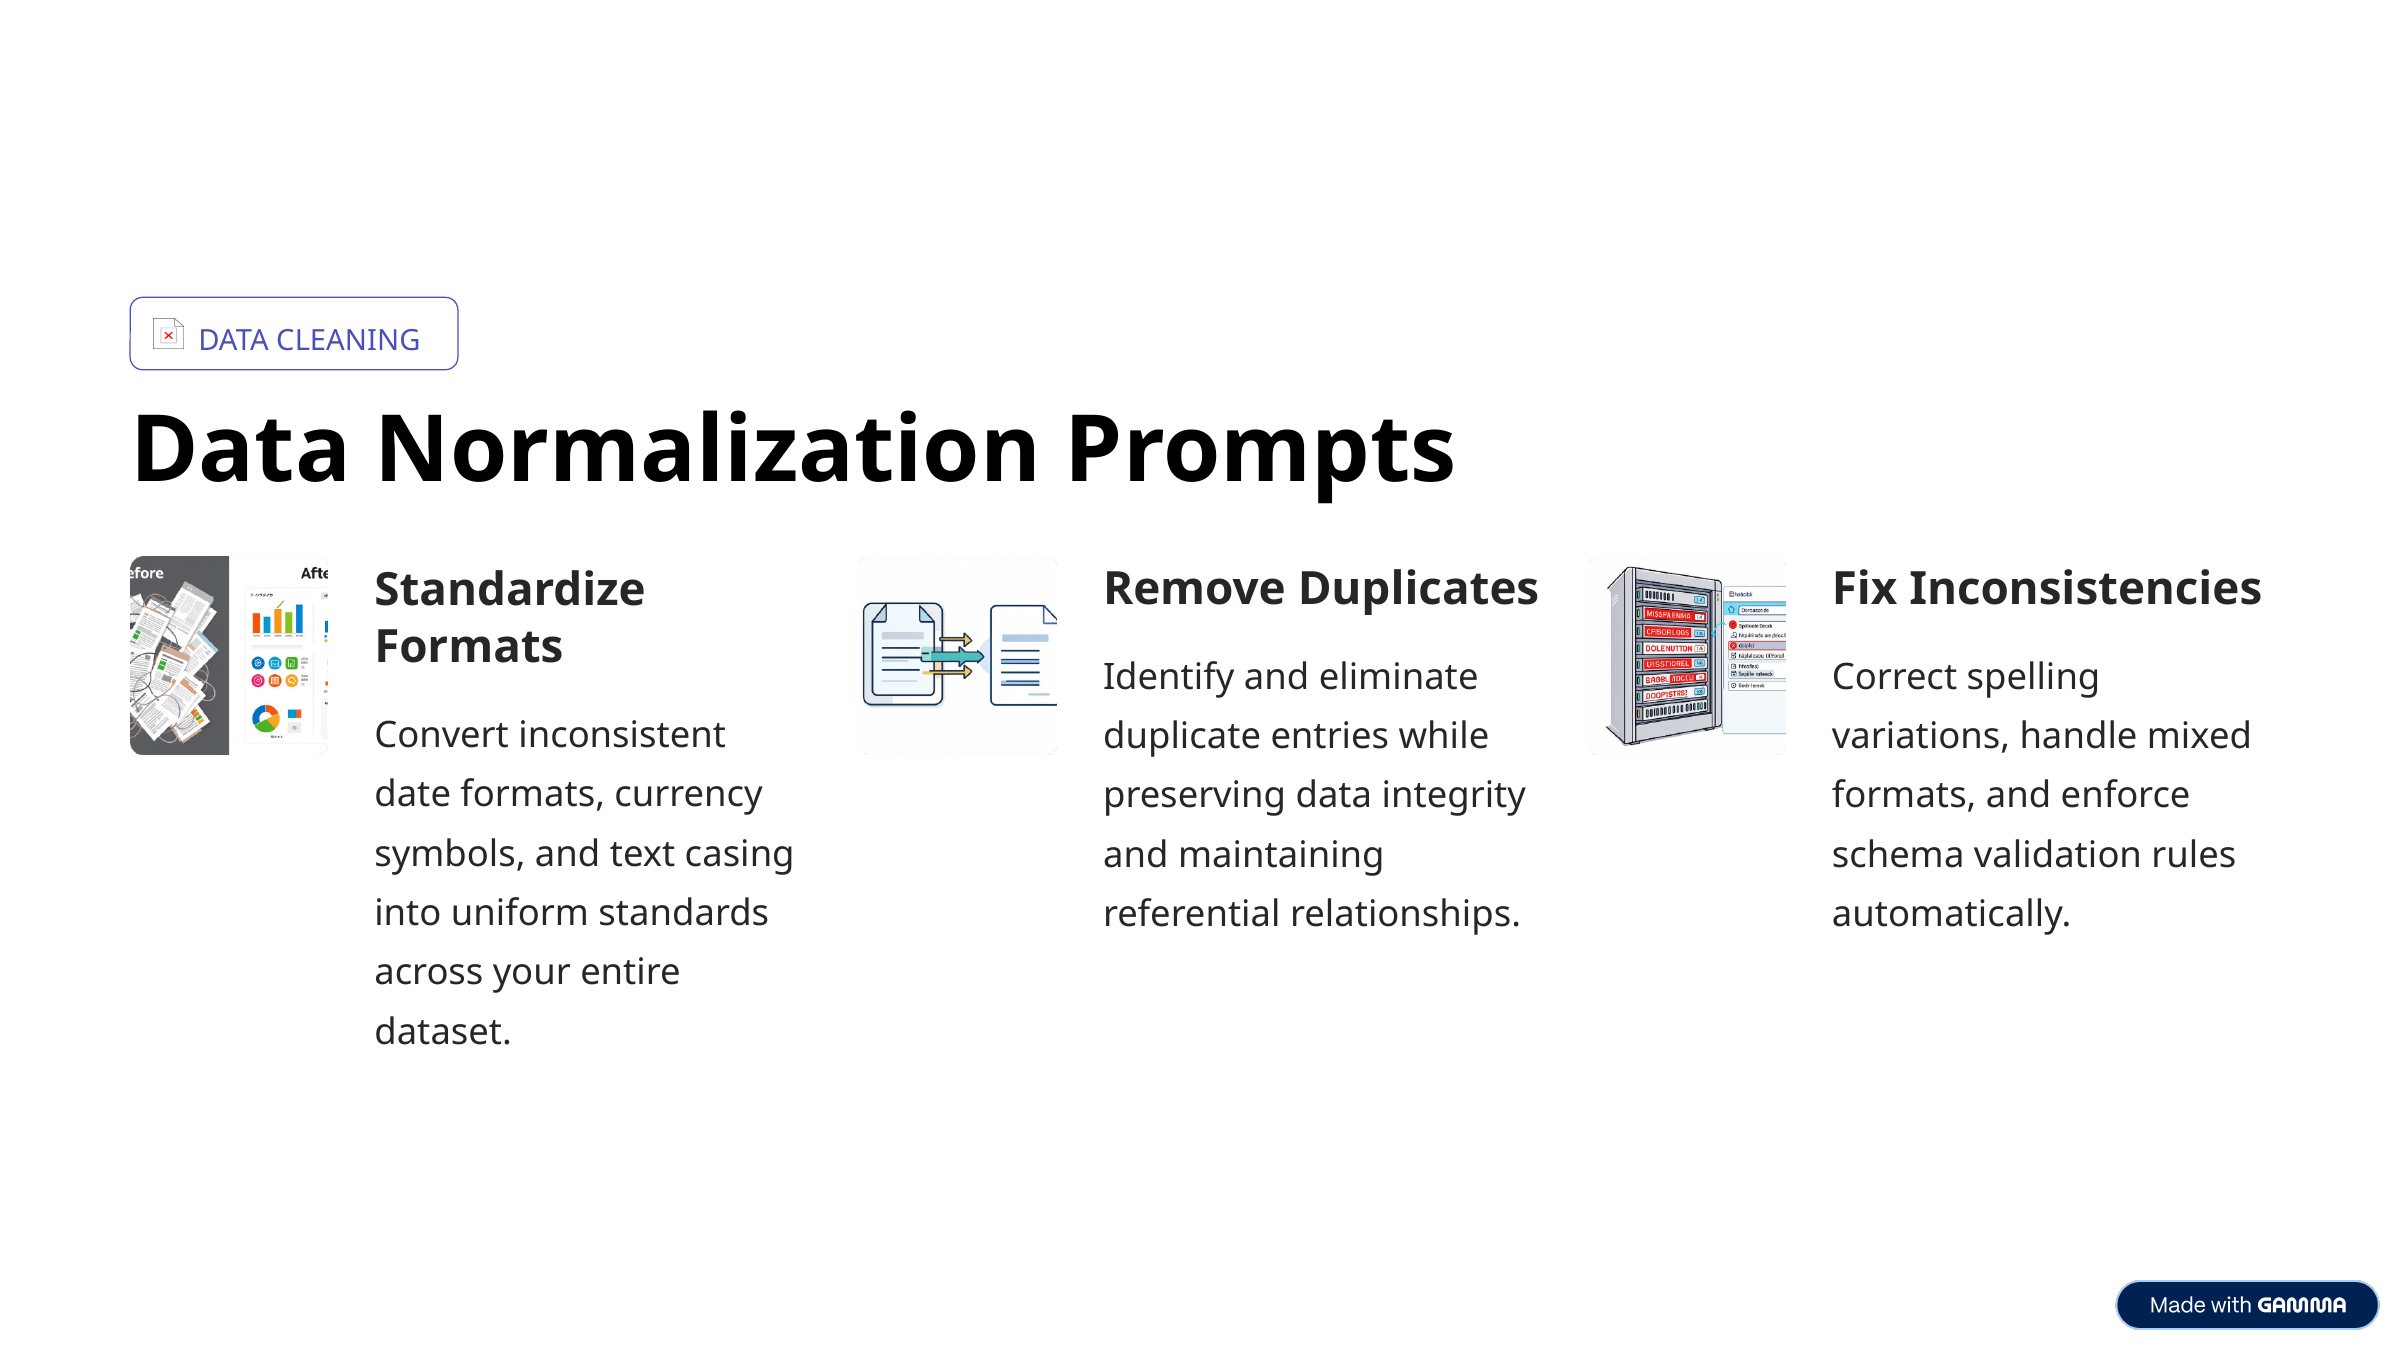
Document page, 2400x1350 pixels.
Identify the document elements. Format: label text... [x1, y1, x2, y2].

picture [153, 318, 184, 349]
text_box [130, 297, 458, 370]
text_box Data Normalization Prompts [130, 384, 1403, 501]
text_box Remove Duplicates [1103, 556, 1541, 615]
picture [1587, 556, 1786, 755]
text_box Fix Inconsistencies [1831, 556, 2270, 615]
text_box DATA CLEANING [198, 309, 435, 358]
text_box Correct spelling variations, handle mixed formats, and enforce schema validation rules automatically. [1831, 637, 2270, 935]
picture [2106, 1271, 2389, 1339]
picture [130, 556, 328, 755]
text_box Standardize Formats [374, 556, 813, 673]
text_box Convert inconsistent date formats, currency symbols, and text casing into uniform standards across your entire dataset. [374, 695, 813, 1053]
text_box Identify and eliminate duplicate entries while preserving data integrity and maintaining referential relationships. [1103, 637, 1541, 935]
picture [858, 556, 1057, 755]
